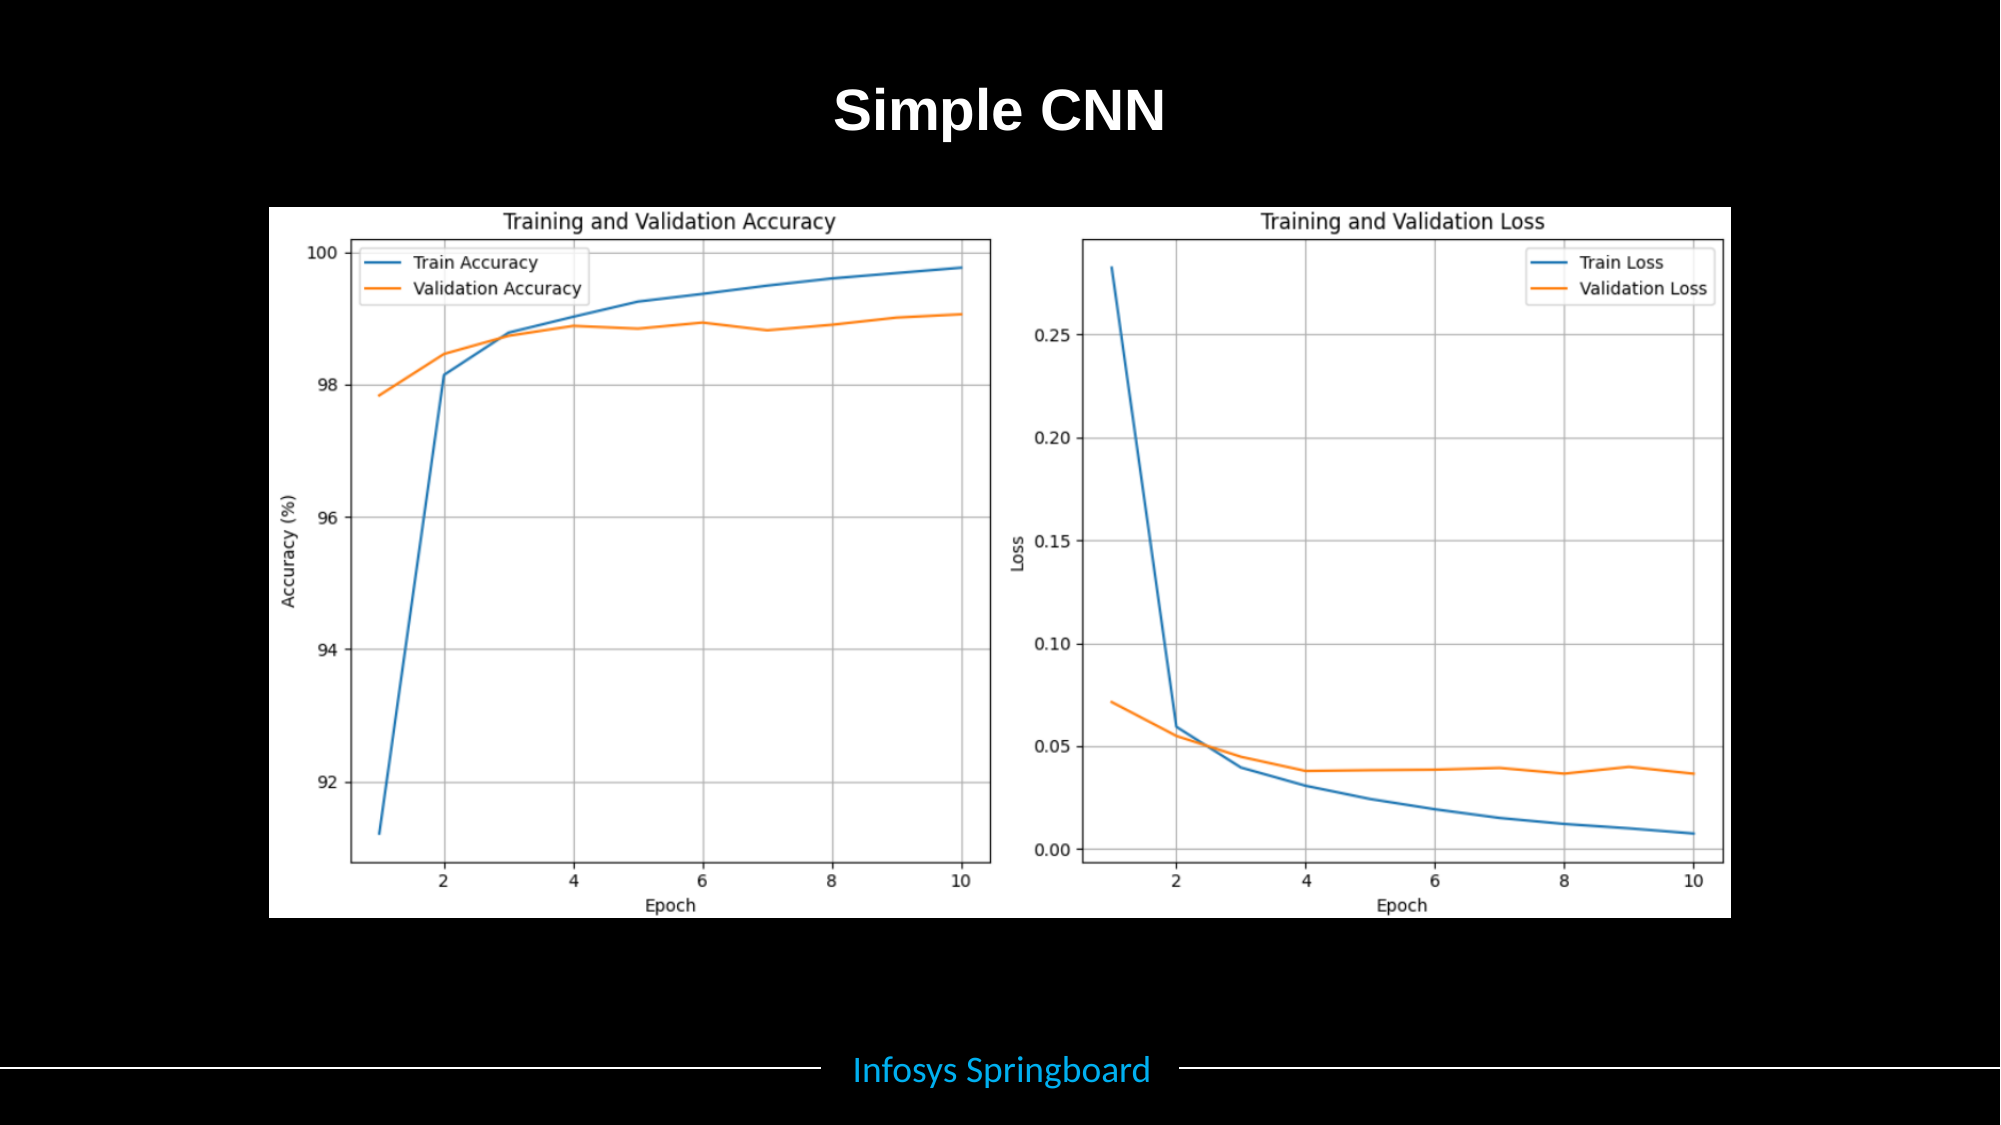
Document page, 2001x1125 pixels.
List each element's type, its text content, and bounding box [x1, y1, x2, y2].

picture [269, 207, 1731, 918]
text_box Simple CNN [677, 64, 1323, 150]
text_box Infosys Springboard [837, 1037, 1180, 1098]
